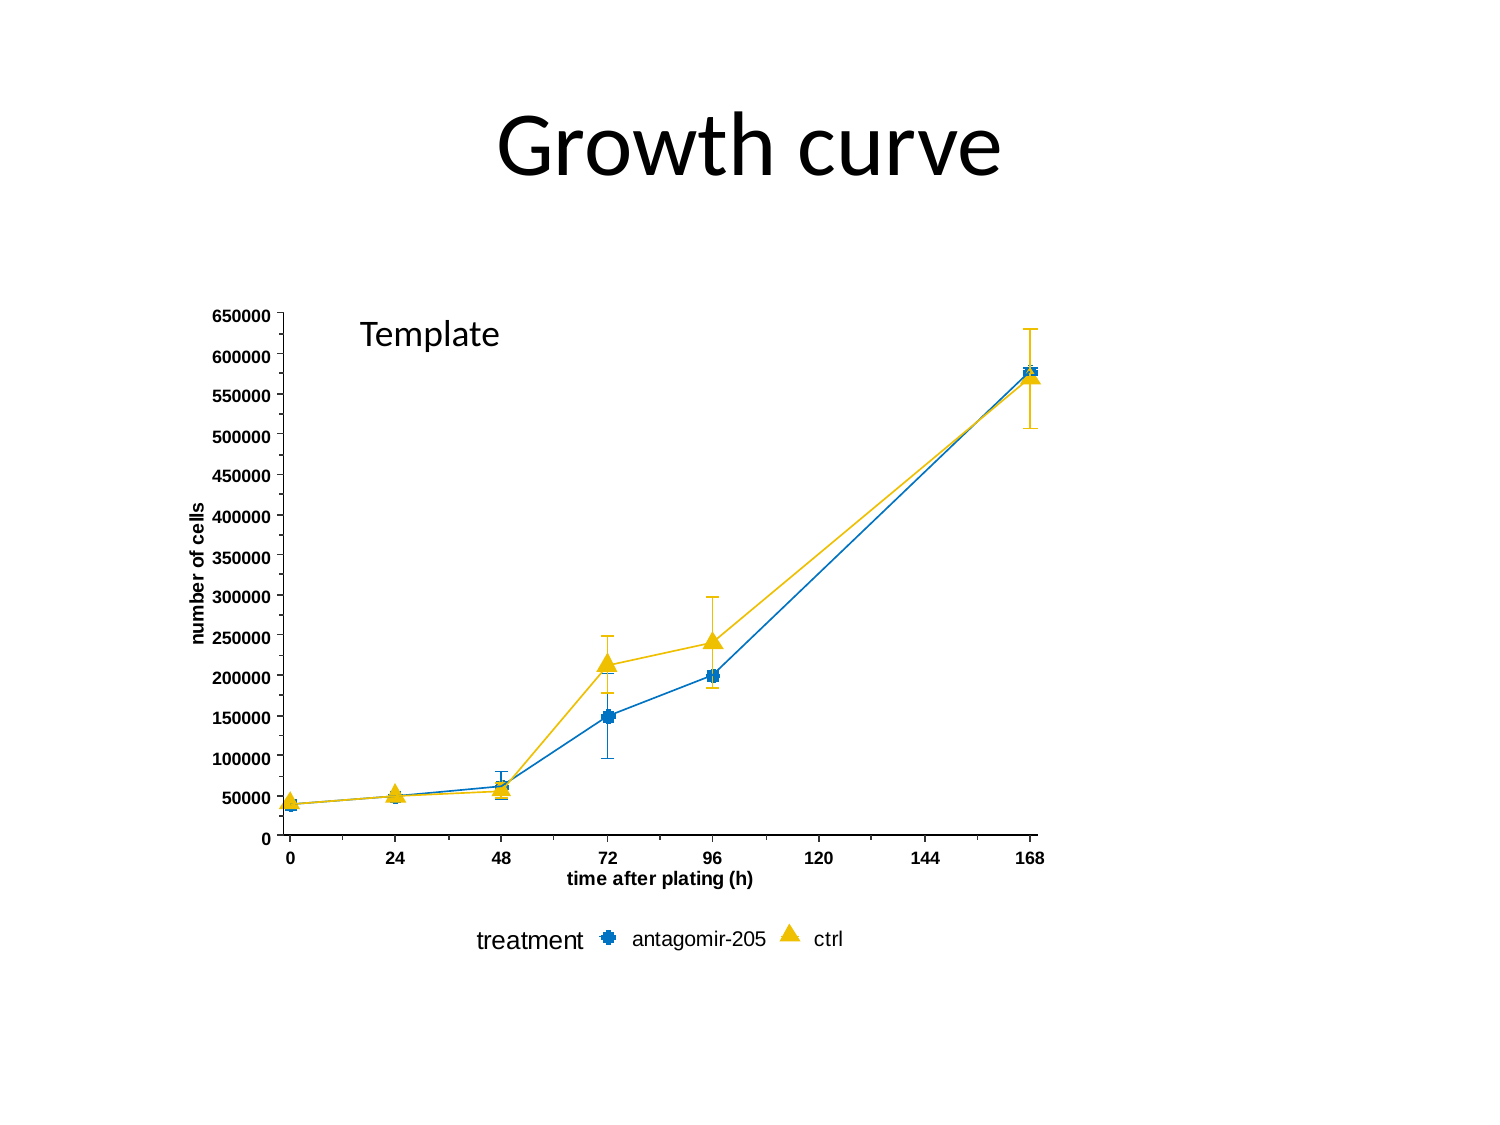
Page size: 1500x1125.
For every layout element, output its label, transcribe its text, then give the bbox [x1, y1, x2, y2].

title Growth curve [75, 45, 1425, 233]
picture [173, 300, 1048, 975]
